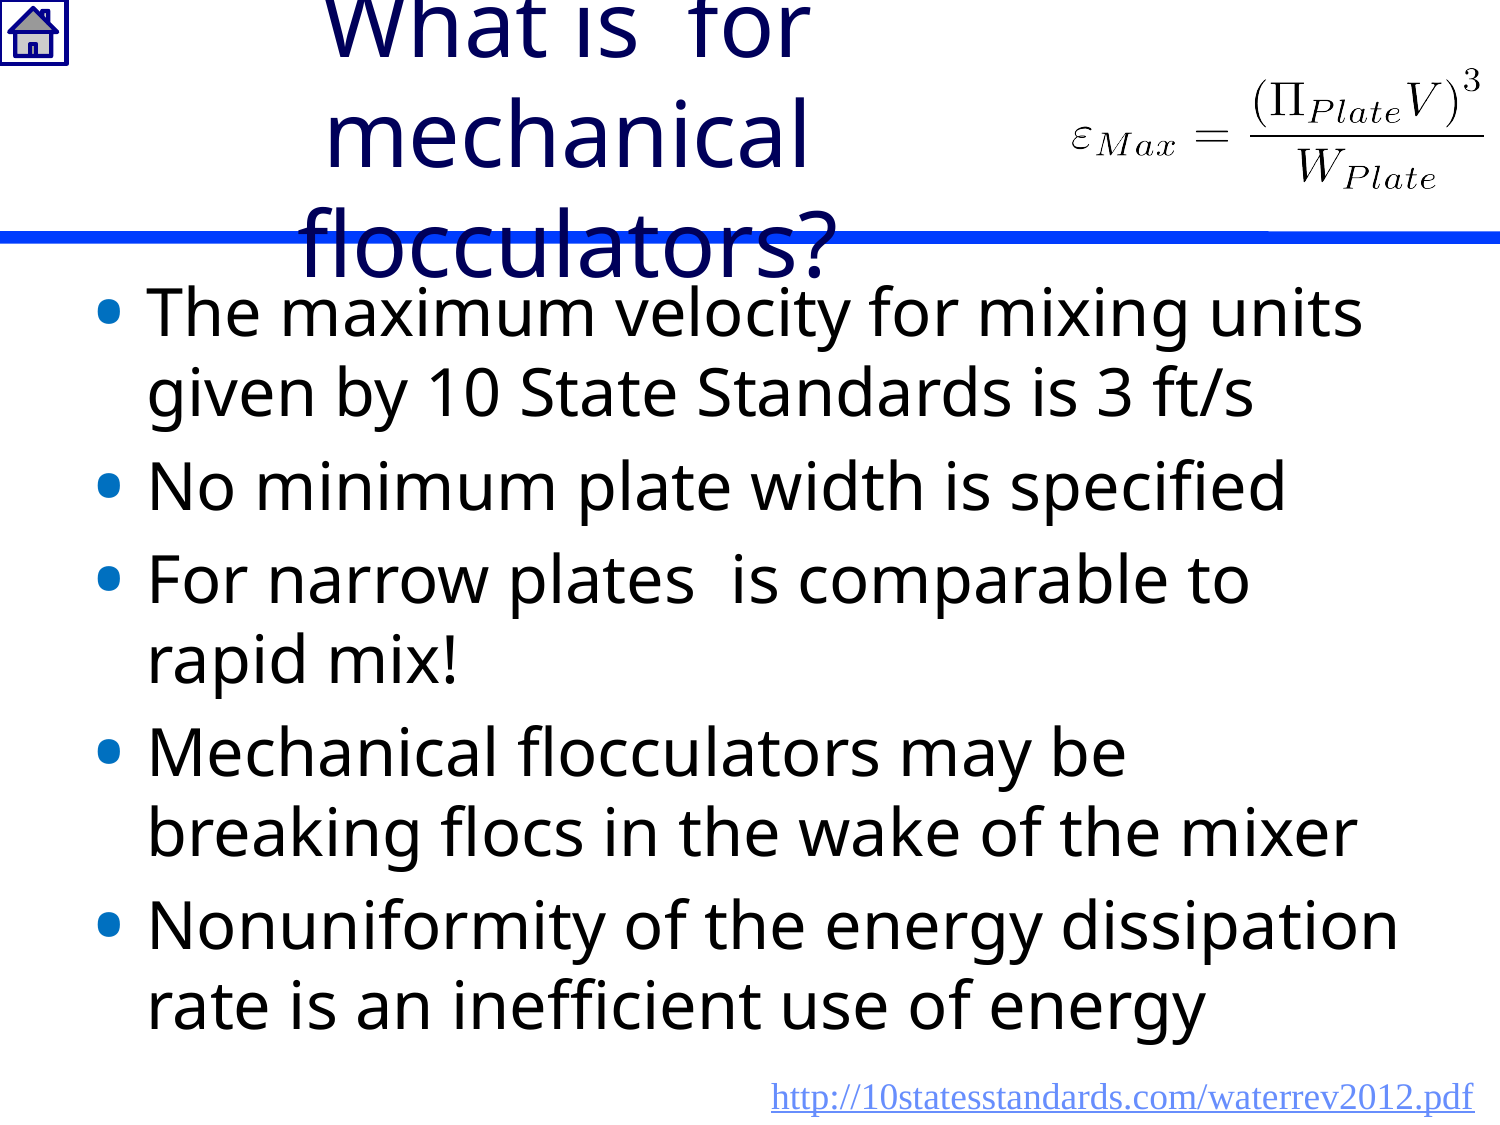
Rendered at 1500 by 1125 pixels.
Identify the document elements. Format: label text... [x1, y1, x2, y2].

picture [1072, 68, 1484, 190]
text_box http://10statesstandards.com/waterrev2012.pdf [470, 1064, 1490, 1125]
